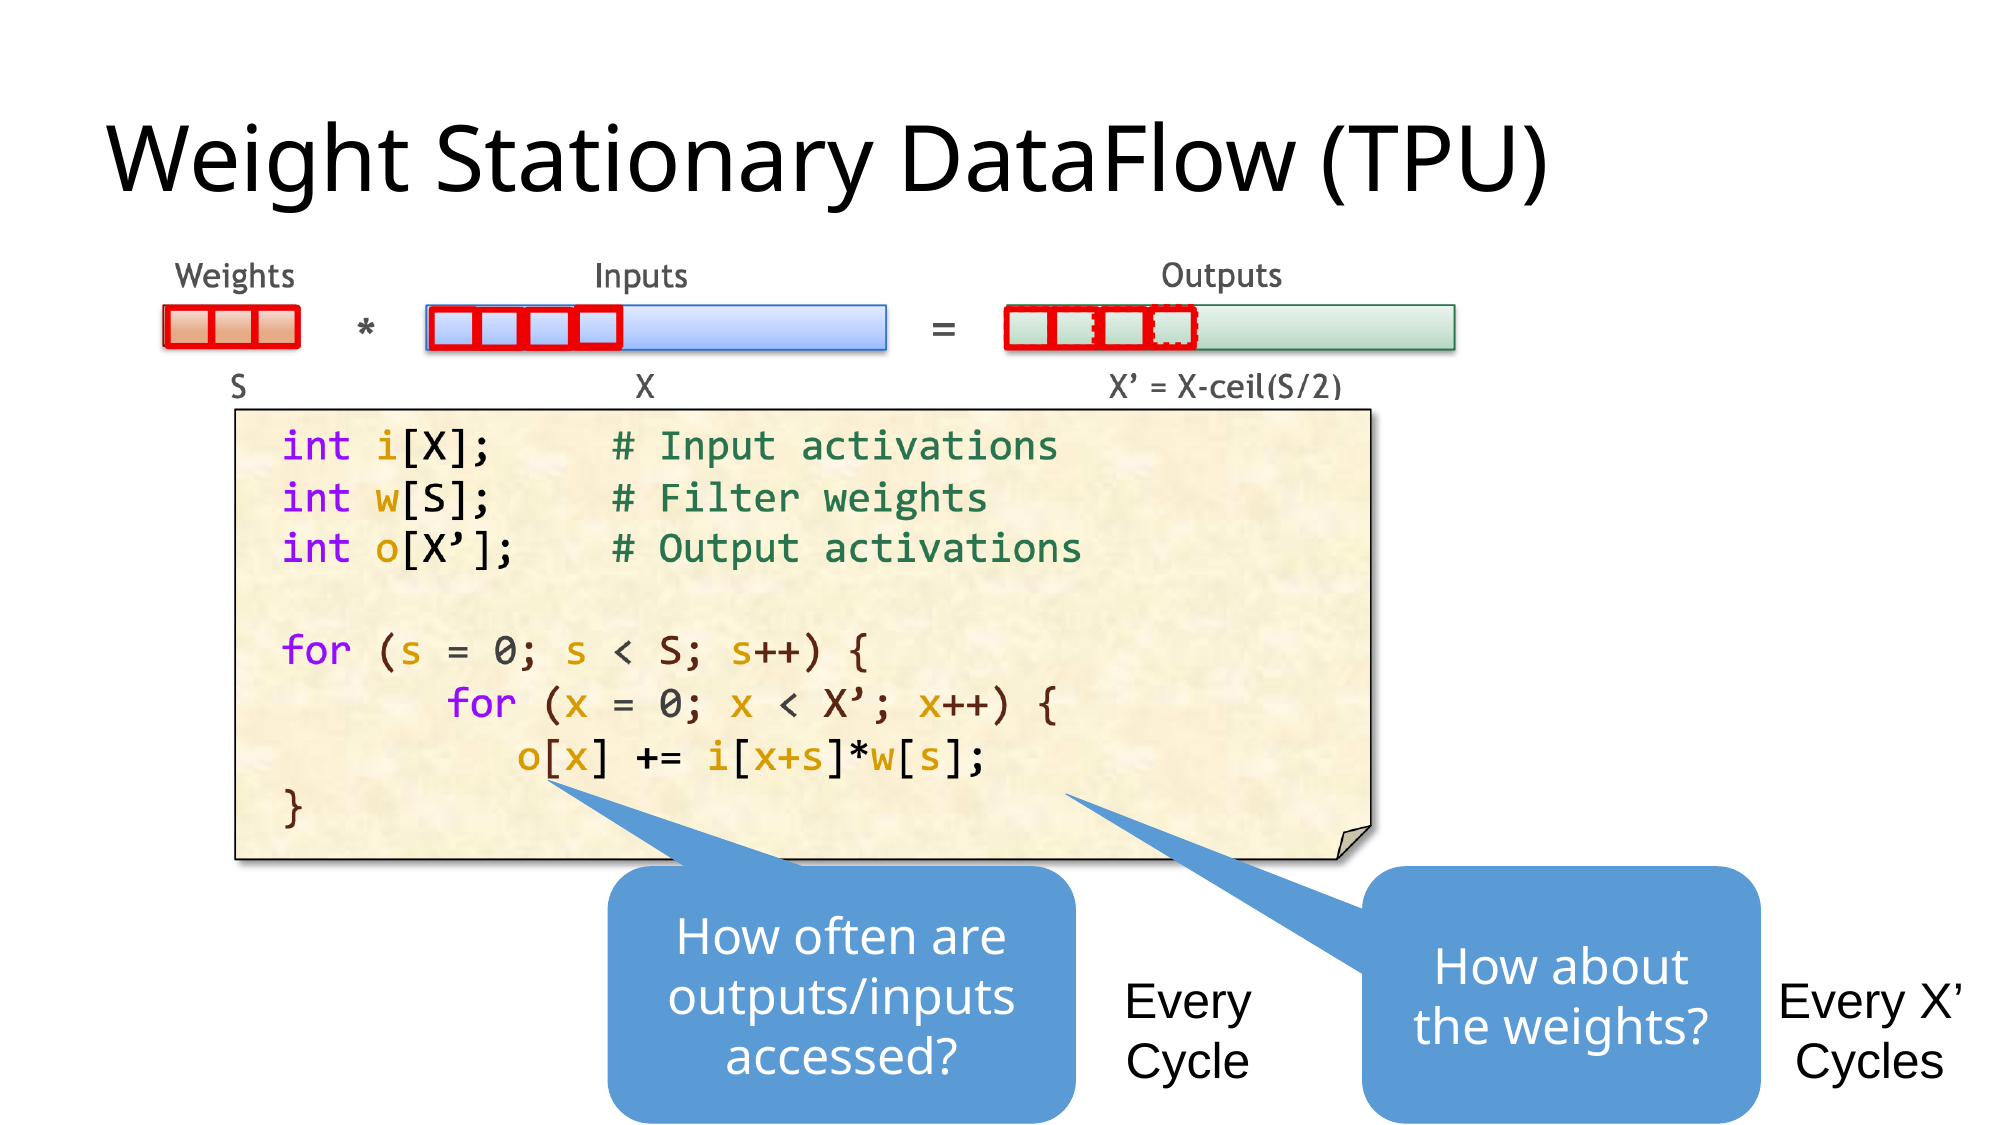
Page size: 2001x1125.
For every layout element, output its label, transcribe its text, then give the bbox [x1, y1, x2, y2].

text_box Every X’ Cycles [1760, 961, 1980, 1096]
text_box How about the weights? [1197, 866, 1761, 1124]
text_box How often are outputs/inputs accessed? [607, 874, 1076, 1124]
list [145, 257, 1468, 407]
picture [230, 400, 1383, 874]
title Weight Stationary DataFlow (TPU) [90, 52, 1863, 271]
text_box Every Cycle [1080, 961, 1296, 1096]
